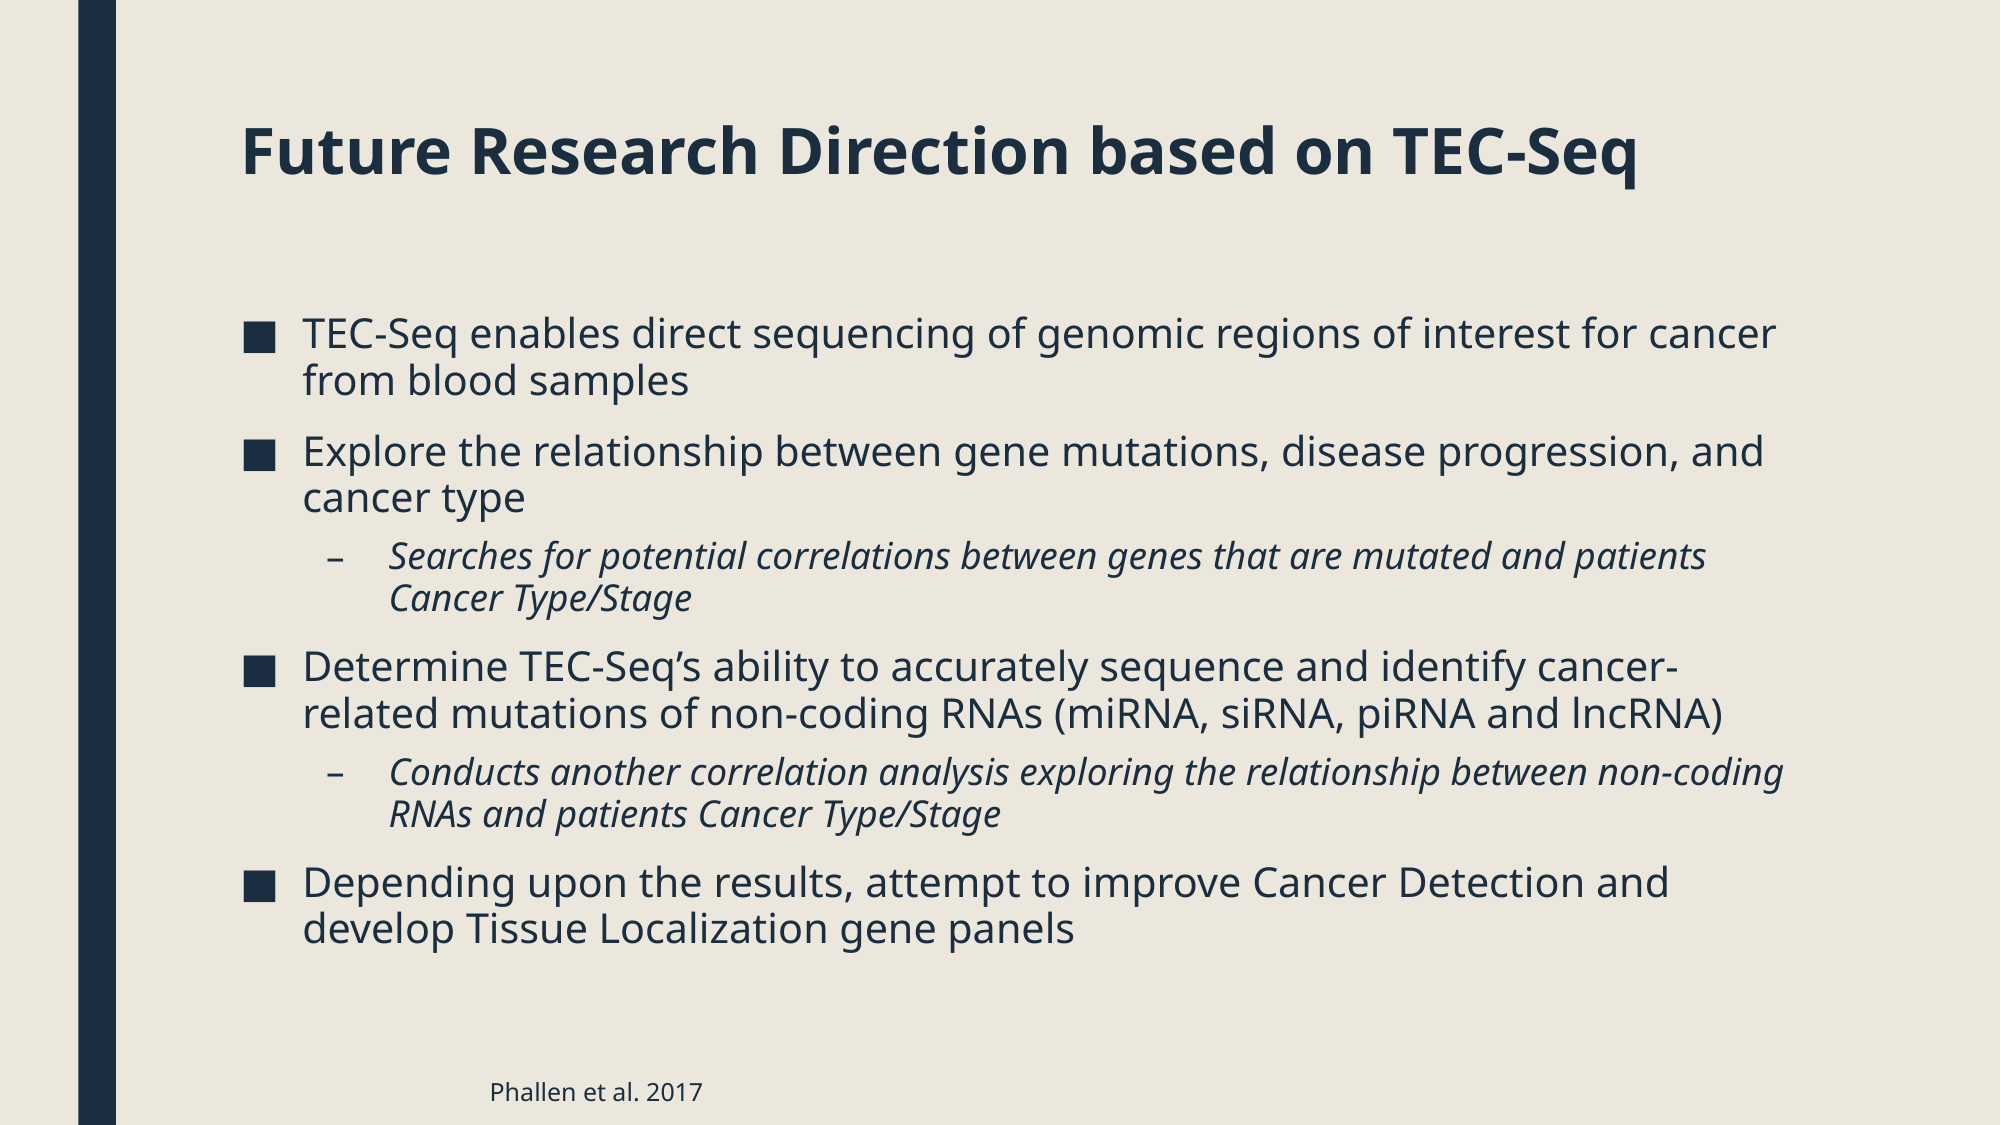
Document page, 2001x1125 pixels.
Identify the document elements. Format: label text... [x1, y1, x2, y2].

list TEC-Seq enables direct sequencing of genomic regions of interest for cancer from blood samples Explore the relationship between gene mutations, disease progression, and cancer type Searches for potential correlations between genes that are mutated and patients Cancer Type/Stage Determine TEC-Seq’s ability to accurately sequence and identify cancer-related mutations of non-coding RNAs (miRNA, siRNA, piRNA and lncRNA) Conducts another correlation analysis exploring the relationship between non-coding RNAs and patients Cancer Type/Stage Depending upon the results, attempt to improve Cancer Detection and develop Tissue Localization gene panels [225, 303, 1800, 963]
title Future Research Direction based on TEC-Seq [225, 112, 1800, 234]
footer Phallen et al. 2017 [474, 1058, 1505, 1125]
